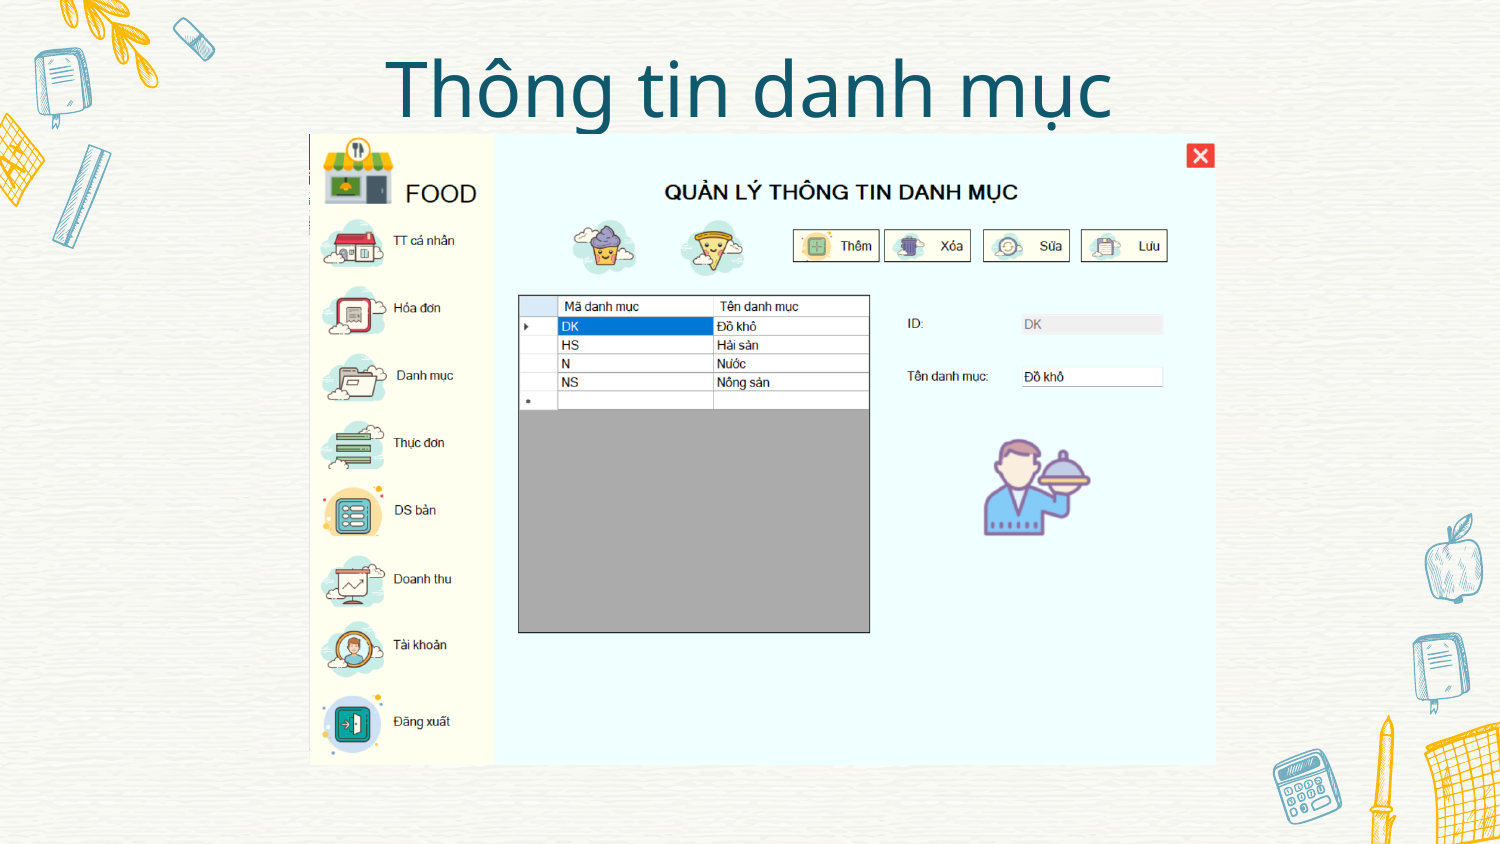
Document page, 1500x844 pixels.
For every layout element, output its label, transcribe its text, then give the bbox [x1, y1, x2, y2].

picture [1464, 791, 1473, 801]
picture [1453, 784, 1461, 793]
picture [1430, 758, 1436, 765]
picture [1465, 737, 1475, 743]
picture [1446, 817, 1454, 825]
picture [20, 141, 26, 150]
picture [1480, 746, 1488, 755]
picture [1438, 798, 1444, 808]
picture [8, 127, 16, 137]
picture [1456, 824, 1462, 831]
picture [25, 148, 31, 156]
picture [1439, 828, 1444, 837]
picture [1451, 775, 1459, 783]
picture [1456, 815, 1462, 823]
picture [1467, 816, 1474, 822]
picture [30, 154, 35, 163]
picture [1494, 826, 1500, 836]
picture [1456, 805, 1462, 813]
picture [4, 185, 10, 193]
picture [1474, 778, 1482, 787]
picture [1486, 798, 1494, 807]
picture [1437, 789, 1443, 797]
picture [1439, 819, 1444, 827]
picture [11, 156, 17, 163]
picture [1478, 738, 1487, 747]
picture [3, 119, 9, 129]
picture [1467, 742, 1477, 751]
picture [11, 170, 18, 180]
picture [1492, 761, 1499, 771]
picture [1376, 819, 1385, 842]
picture [1454, 793, 1462, 804]
picture [1477, 800, 1484, 809]
picture [1489, 735, 1496, 743]
picture [1458, 755, 1467, 763]
picture [1437, 754, 1445, 762]
picture [1472, 767, 1481, 777]
picture [1455, 834, 1461, 843]
picture [1446, 751, 1455, 759]
picture [12, 123, 18, 130]
picture [178, 20, 189, 25]
picture [1463, 780, 1472, 790]
picture [1454, 741, 1463, 747]
picture [1461, 771, 1470, 780]
picture [1484, 828, 1490, 838]
picture [4, 134, 11, 145]
picture [1435, 748, 1443, 754]
picture [0, 127, 5, 137]
picture [91, 24, 98, 36]
picture [20, 155, 26, 164]
picture [1482, 756, 1489, 763]
picture [1446, 836, 1453, 844]
title Thông tin danh mục [117, 25, 1383, 120]
picture [1440, 762, 1446, 770]
picture [12, 185, 18, 192]
picture [1487, 788, 1493, 797]
picture [35, 160, 40, 168]
picture [1484, 775, 1492, 785]
picture [1475, 839, 1500, 844]
picture [1491, 752, 1498, 760]
picture [1464, 822, 1474, 831]
picture [1456, 746, 1465, 755]
picture [1477, 734, 1486, 739]
picture [1465, 802, 1474, 811]
picture [1381, 737, 1390, 800]
picture [70, 13, 76, 25]
picture [1463, 832, 1473, 841]
picture [1448, 759, 1456, 767]
picture [1465, 813, 1470, 822]
picture [1444, 744, 1452, 750]
picture [1494, 772, 1500, 782]
picture [1477, 810, 1483, 819]
picture [1446, 807, 1454, 815]
picture [1495, 784, 1500, 794]
picture [1483, 764, 1491, 773]
picture [1490, 743, 1497, 752]
picture [25, 161, 31, 170]
picture [5, 150, 12, 159]
picture [0, 0, 1500, 844]
picture [1471, 758, 1480, 767]
picture [15, 135, 21, 143]
picture [1439, 809, 1444, 817]
picture [16, 177, 22, 185]
picture [1450, 766, 1458, 775]
picture [1469, 750, 1479, 759]
picture [1446, 796, 1453, 806]
picture [0, 142, 7, 153]
picture [1446, 826, 1453, 835]
picture [1385, 724, 1390, 734]
picture [1475, 788, 1483, 799]
picture [1460, 762, 1469, 771]
picture [1475, 830, 1482, 839]
picture [1432, 765, 1439, 773]
